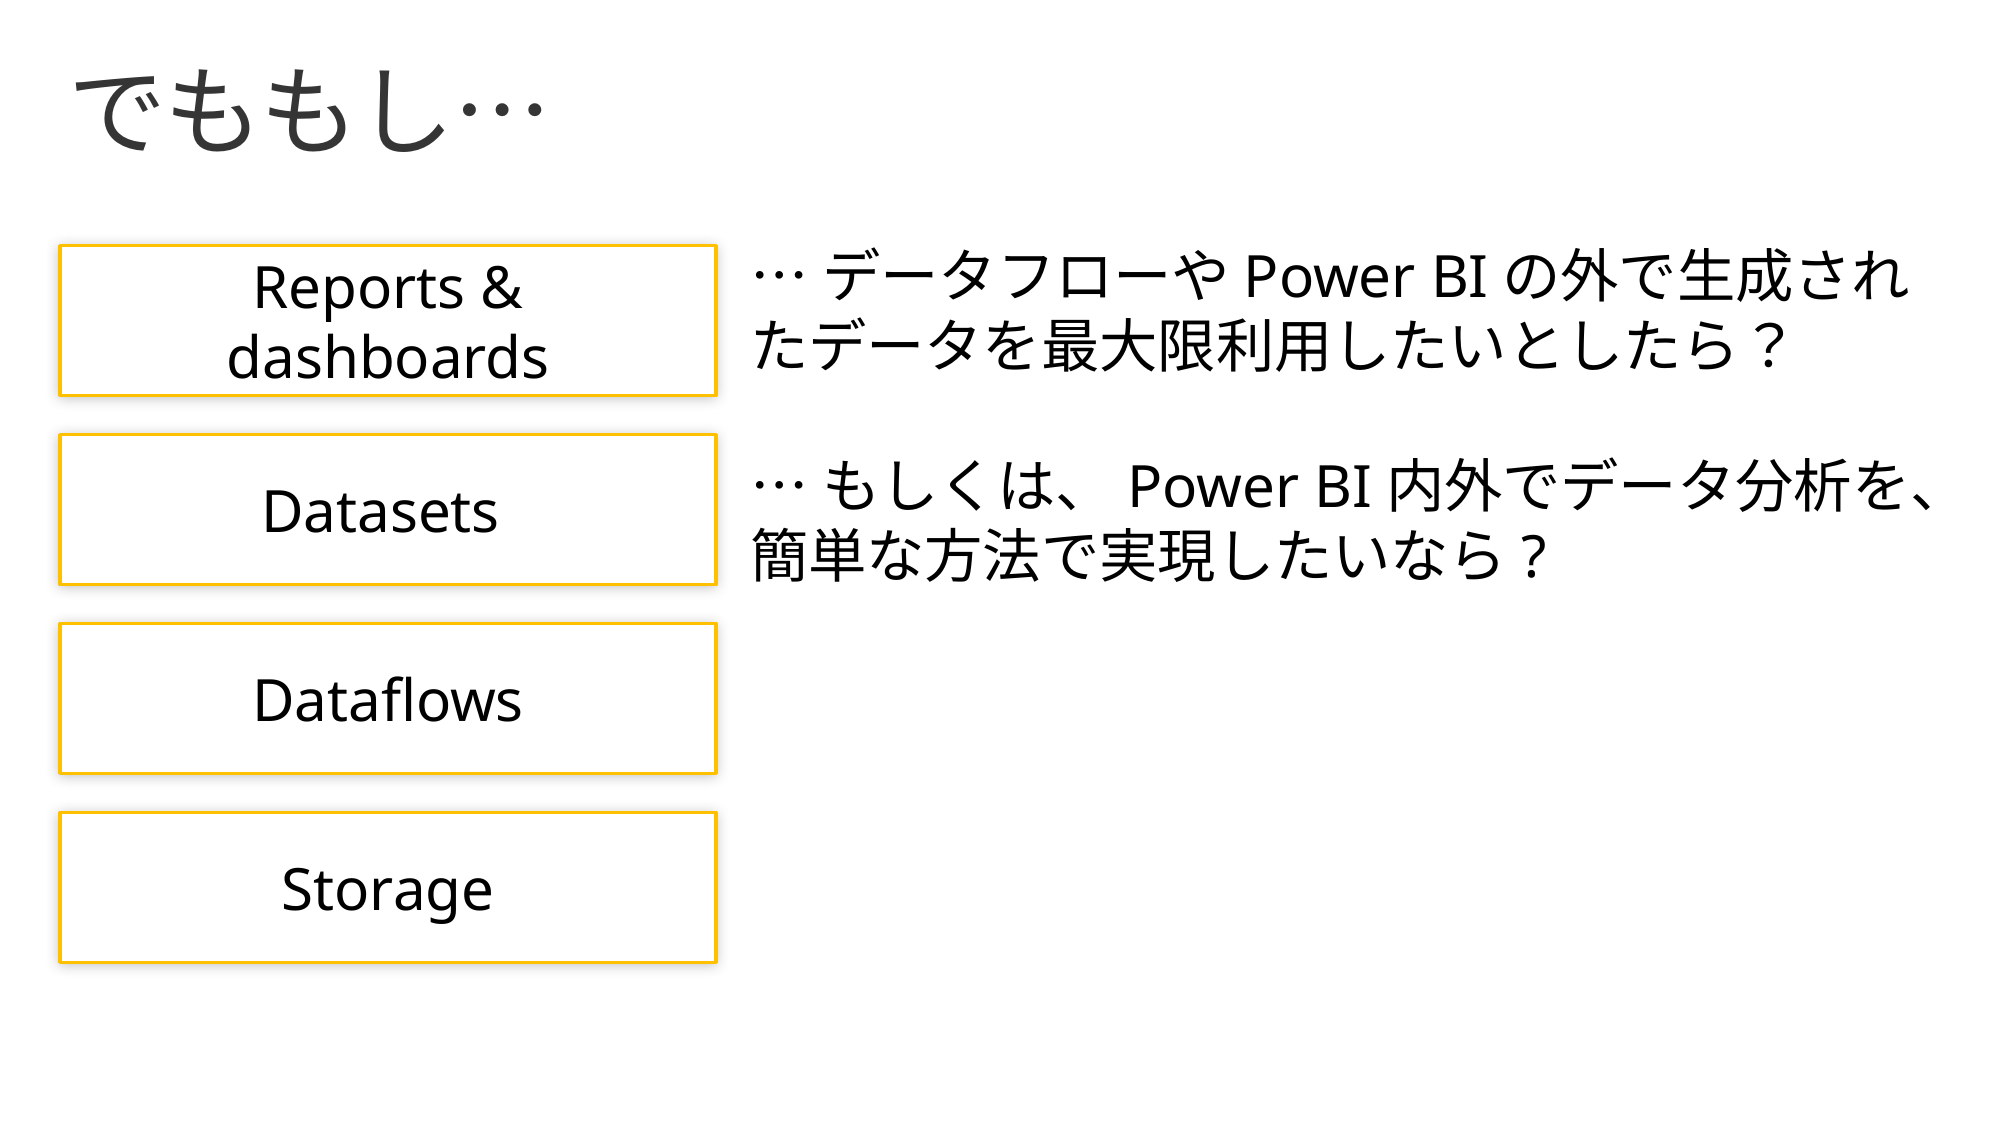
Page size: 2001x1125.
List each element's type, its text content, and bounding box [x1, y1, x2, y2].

text_box Reports & dashboards [59, 245, 717, 396]
text_box Dataflows [59, 623, 717, 774]
text_box Datasets [59, 434, 717, 585]
text_box …データフローやPower BIの外で生成されたデータを最大限利用したいとしたら？ …もしくは、Power BI内外でデータ分析を、簡単な方法で実現したいなら? [750, 239, 1940, 590]
text_box Storage [59, 812, 717, 963]
title でももし… [44, 47, 1957, 196]
